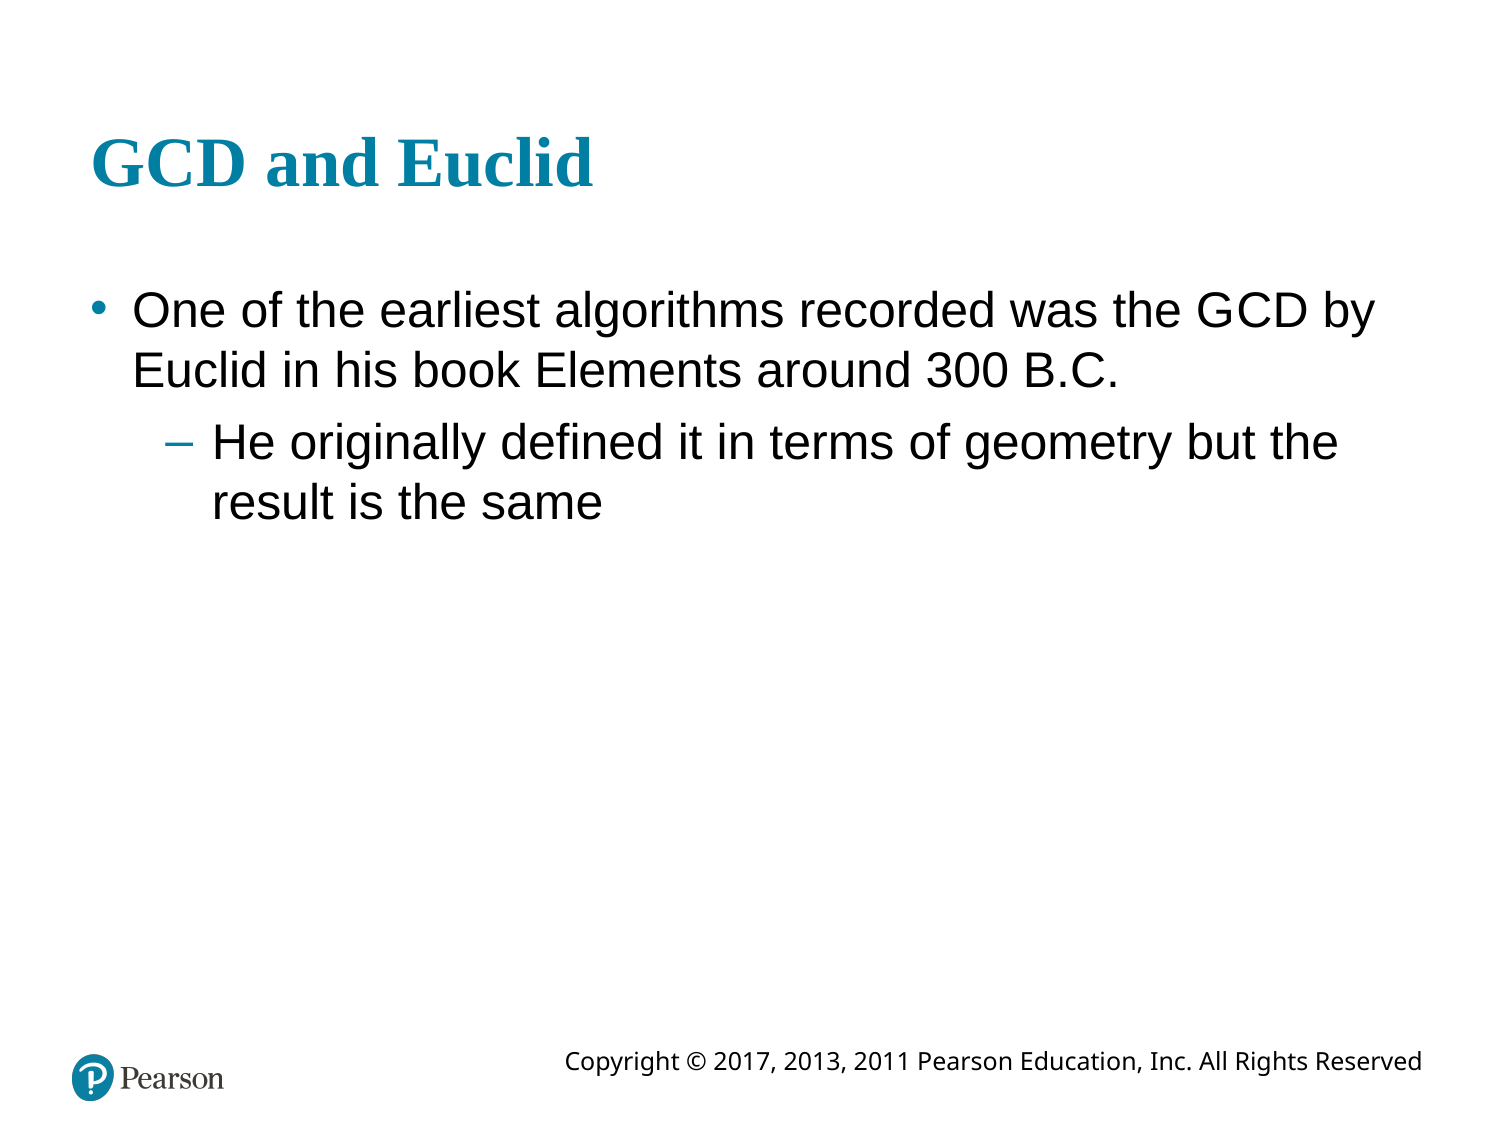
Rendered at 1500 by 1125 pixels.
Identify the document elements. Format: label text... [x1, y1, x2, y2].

picture [80, 1063, 106, 1088]
title G C D and Euclid [75, 35, 1425, 216]
picture [72, 1087, 83, 1101]
picture [98, 1054, 224, 1101]
picture [72, 1054, 88, 1070]
list One of the earliest algorithms recorded was the G C D by Euclid in his book Elements around 300 B.C. He originally defined it in terms of geometry but the result is the same [75, 262, 1425, 1005]
